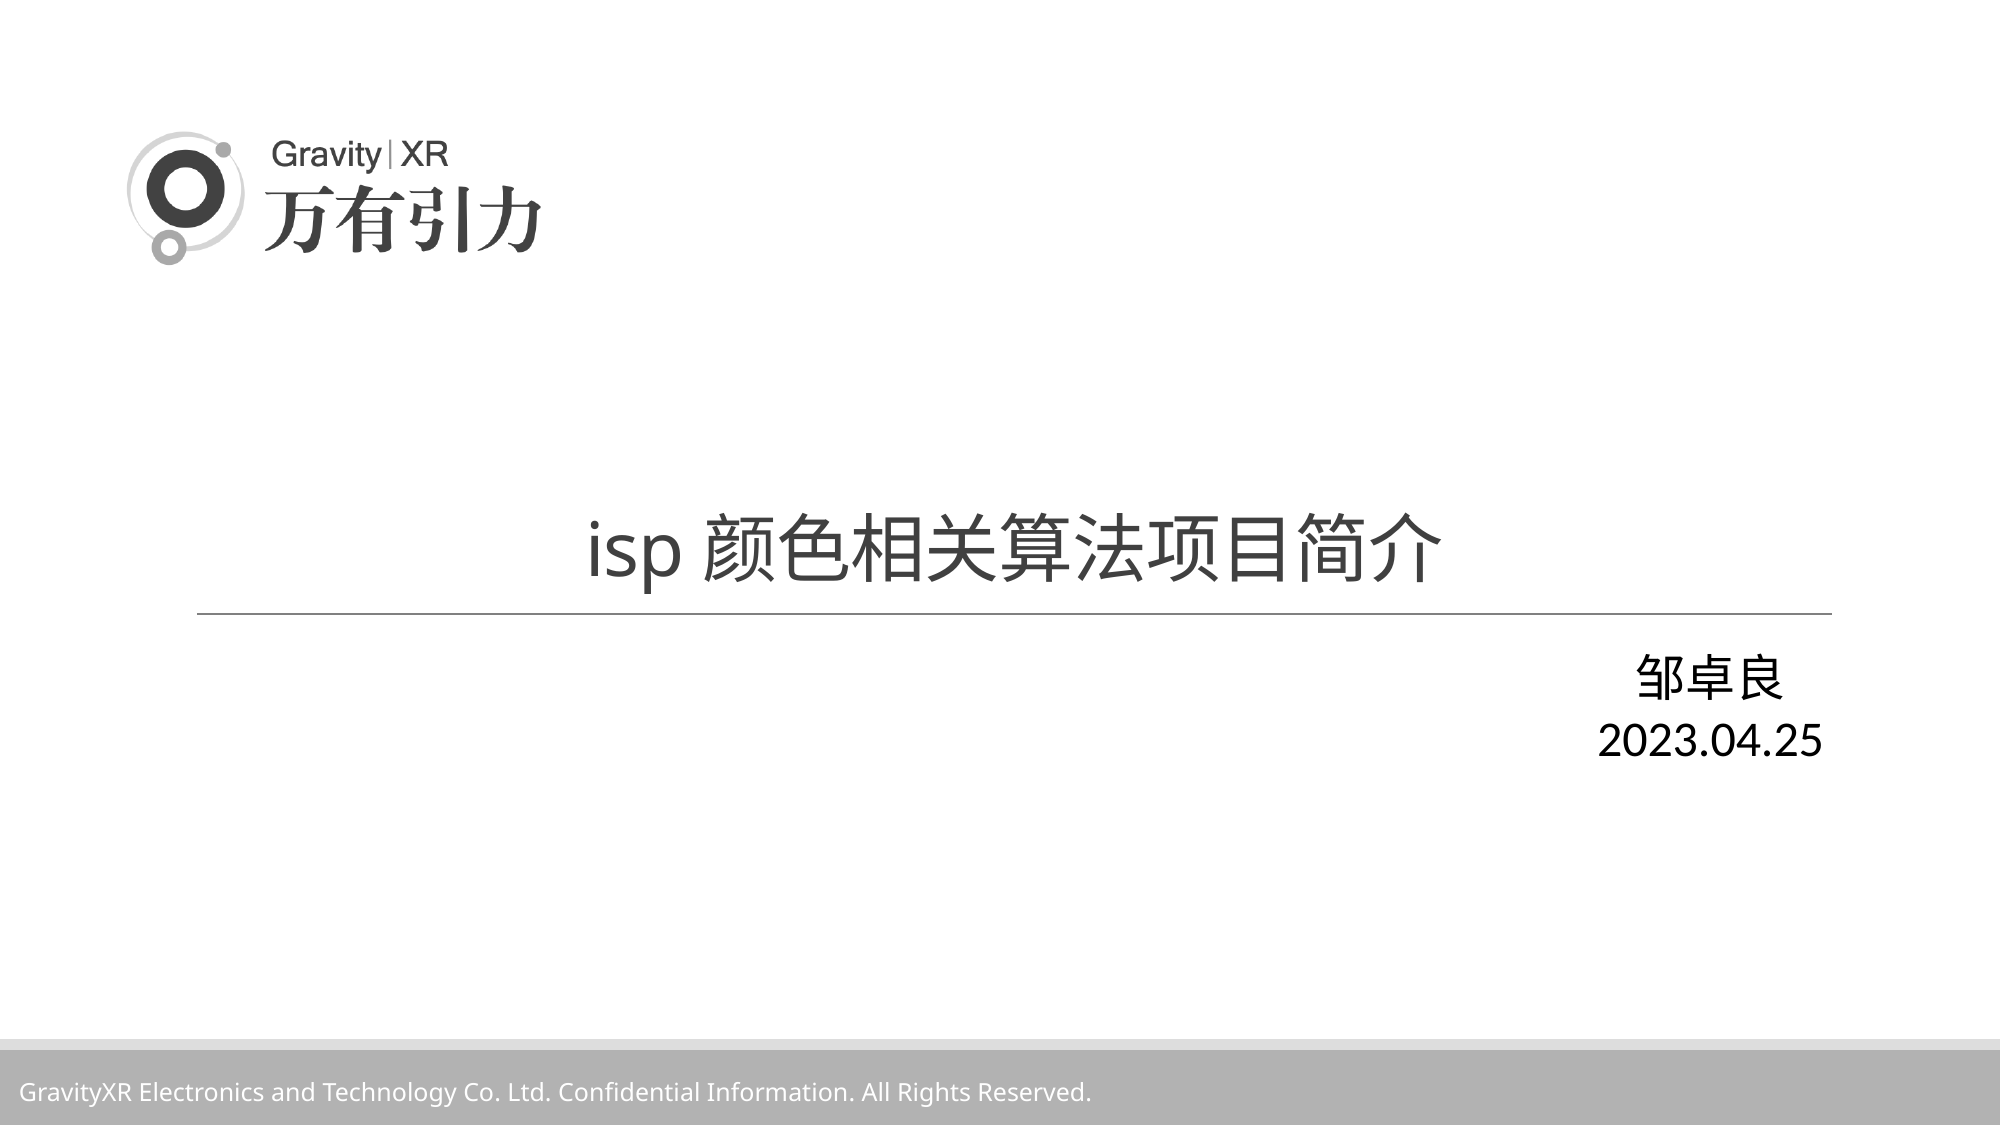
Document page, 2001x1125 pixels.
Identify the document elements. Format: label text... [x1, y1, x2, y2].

picture [103, 117, 578, 276]
title isp颜色相关算法项目简介 [189, 360, 1840, 599]
text_box 邹卓良 2023.04.25 [1582, 639, 1839, 774]
